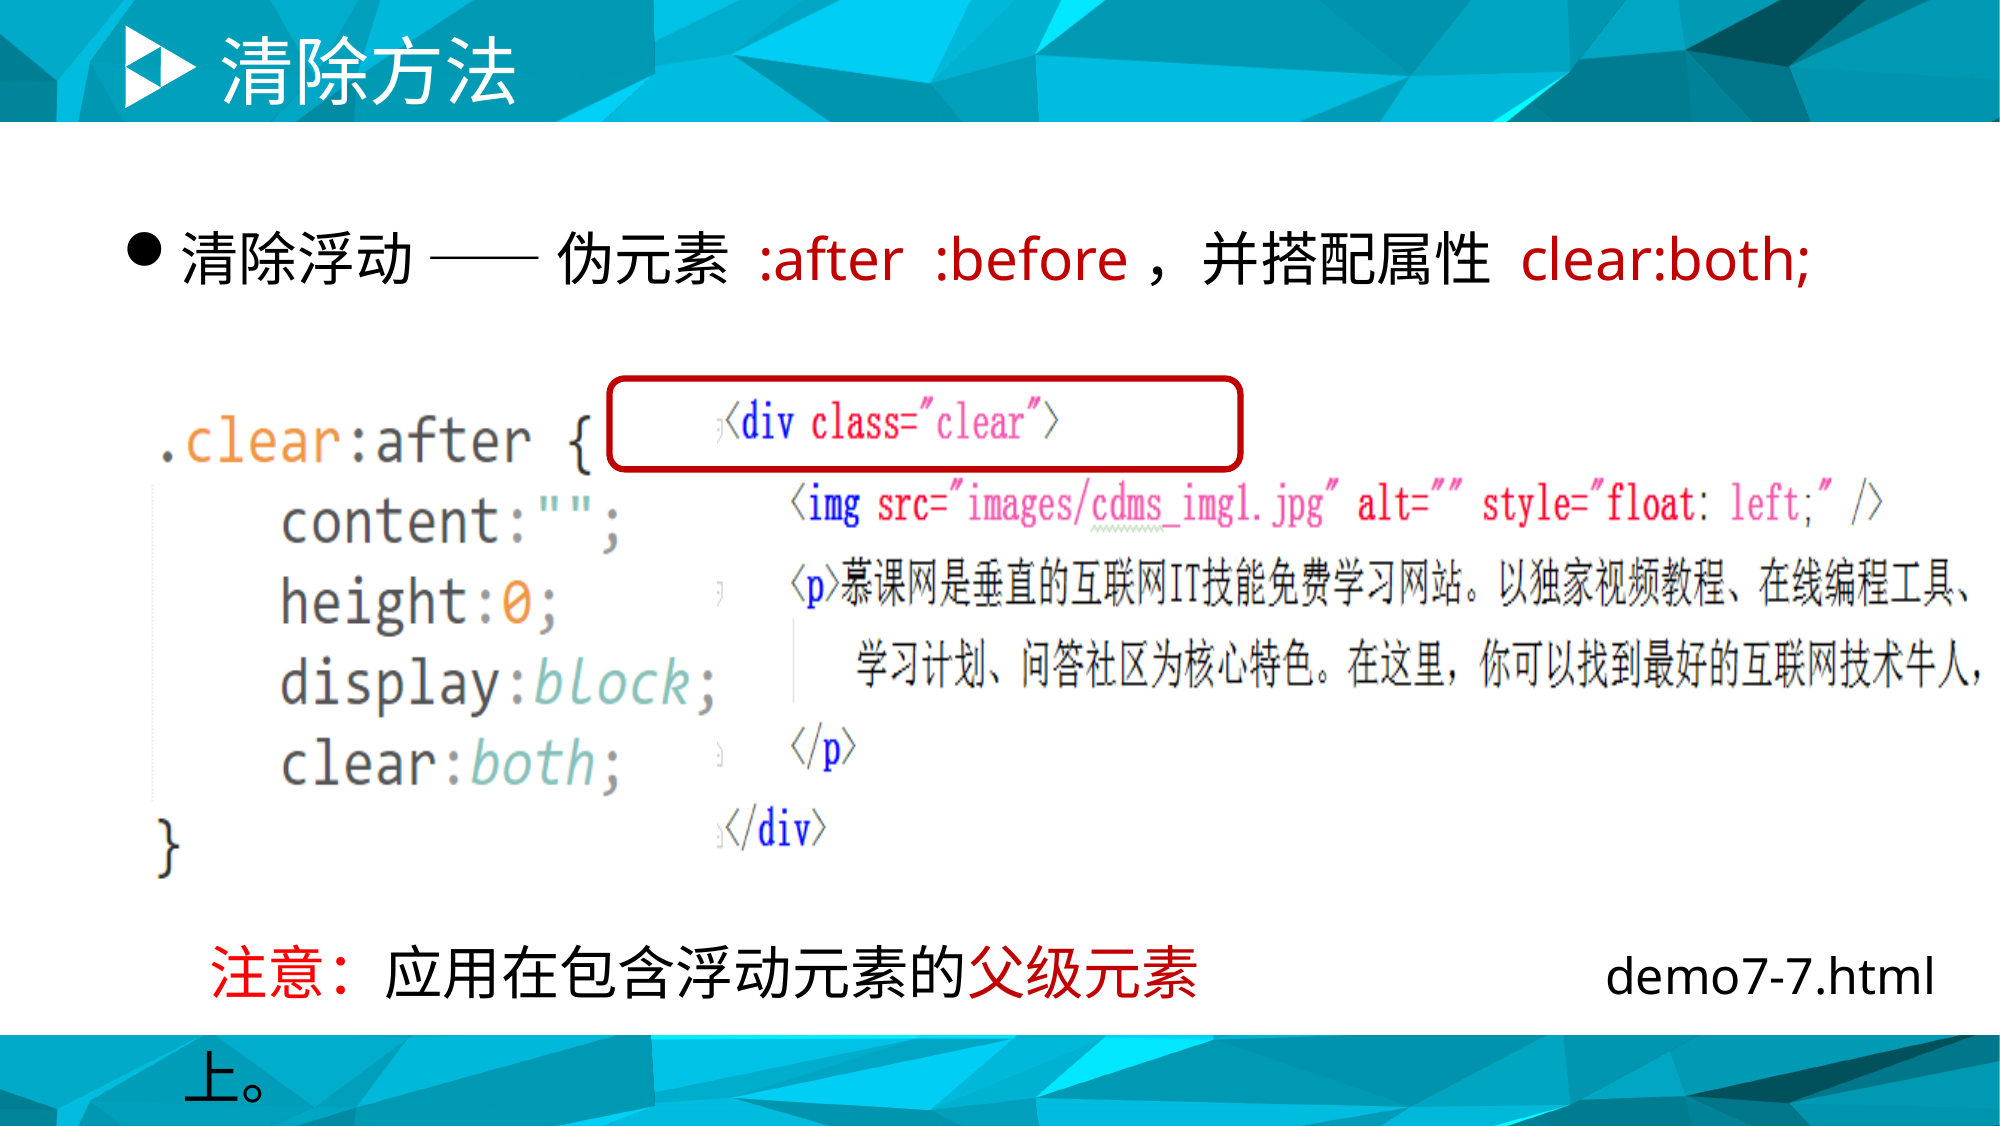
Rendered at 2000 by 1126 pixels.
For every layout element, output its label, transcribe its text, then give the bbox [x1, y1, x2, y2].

title 清除方法 [201, 24, 1927, 127]
picture [139, 349, 2000, 894]
picture [0, 1035, 2000, 1126]
picture [0, 0, 2000, 122]
list 清除浮动 —— 伪元素 :after :before，并搭配属性 clear:both; [104, 178, 1927, 978]
text_box 注意：应用在包含浮动元素的父级元素上。 [168, 893, 1273, 1119]
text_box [609, 371, 2000, 871]
text_box demo7-7.html [1587, 935, 1955, 1014]
